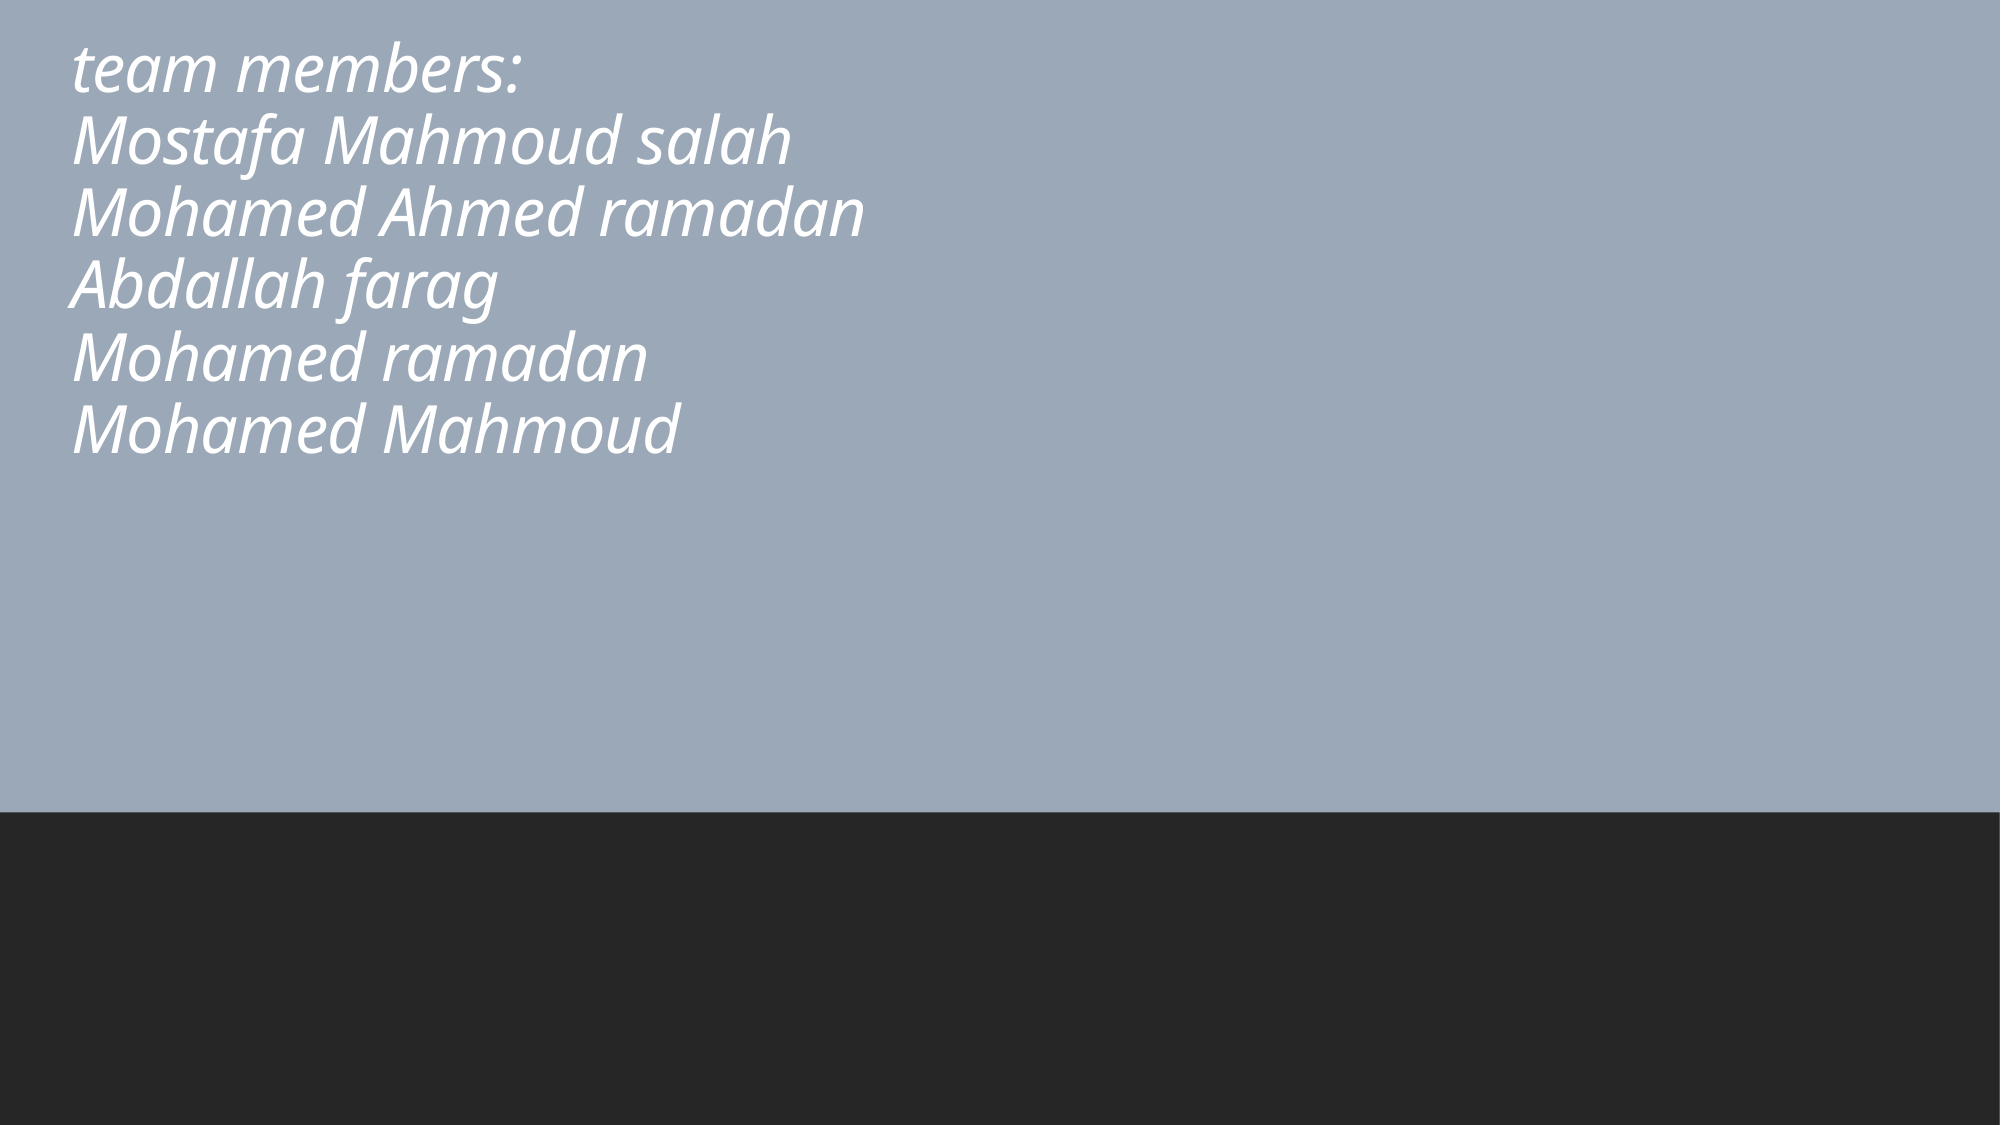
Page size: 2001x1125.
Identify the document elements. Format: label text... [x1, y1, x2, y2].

text_box [0, 0, 2000, 811]
title team members: Mostafa Mahmoud salah Mohamed Ahmed ramadan Abdallah farag Mohamed ramadan Mohamed Mahmoud [56, 0, 1707, 578]
text_box [0, 811, 2000, 1125]
